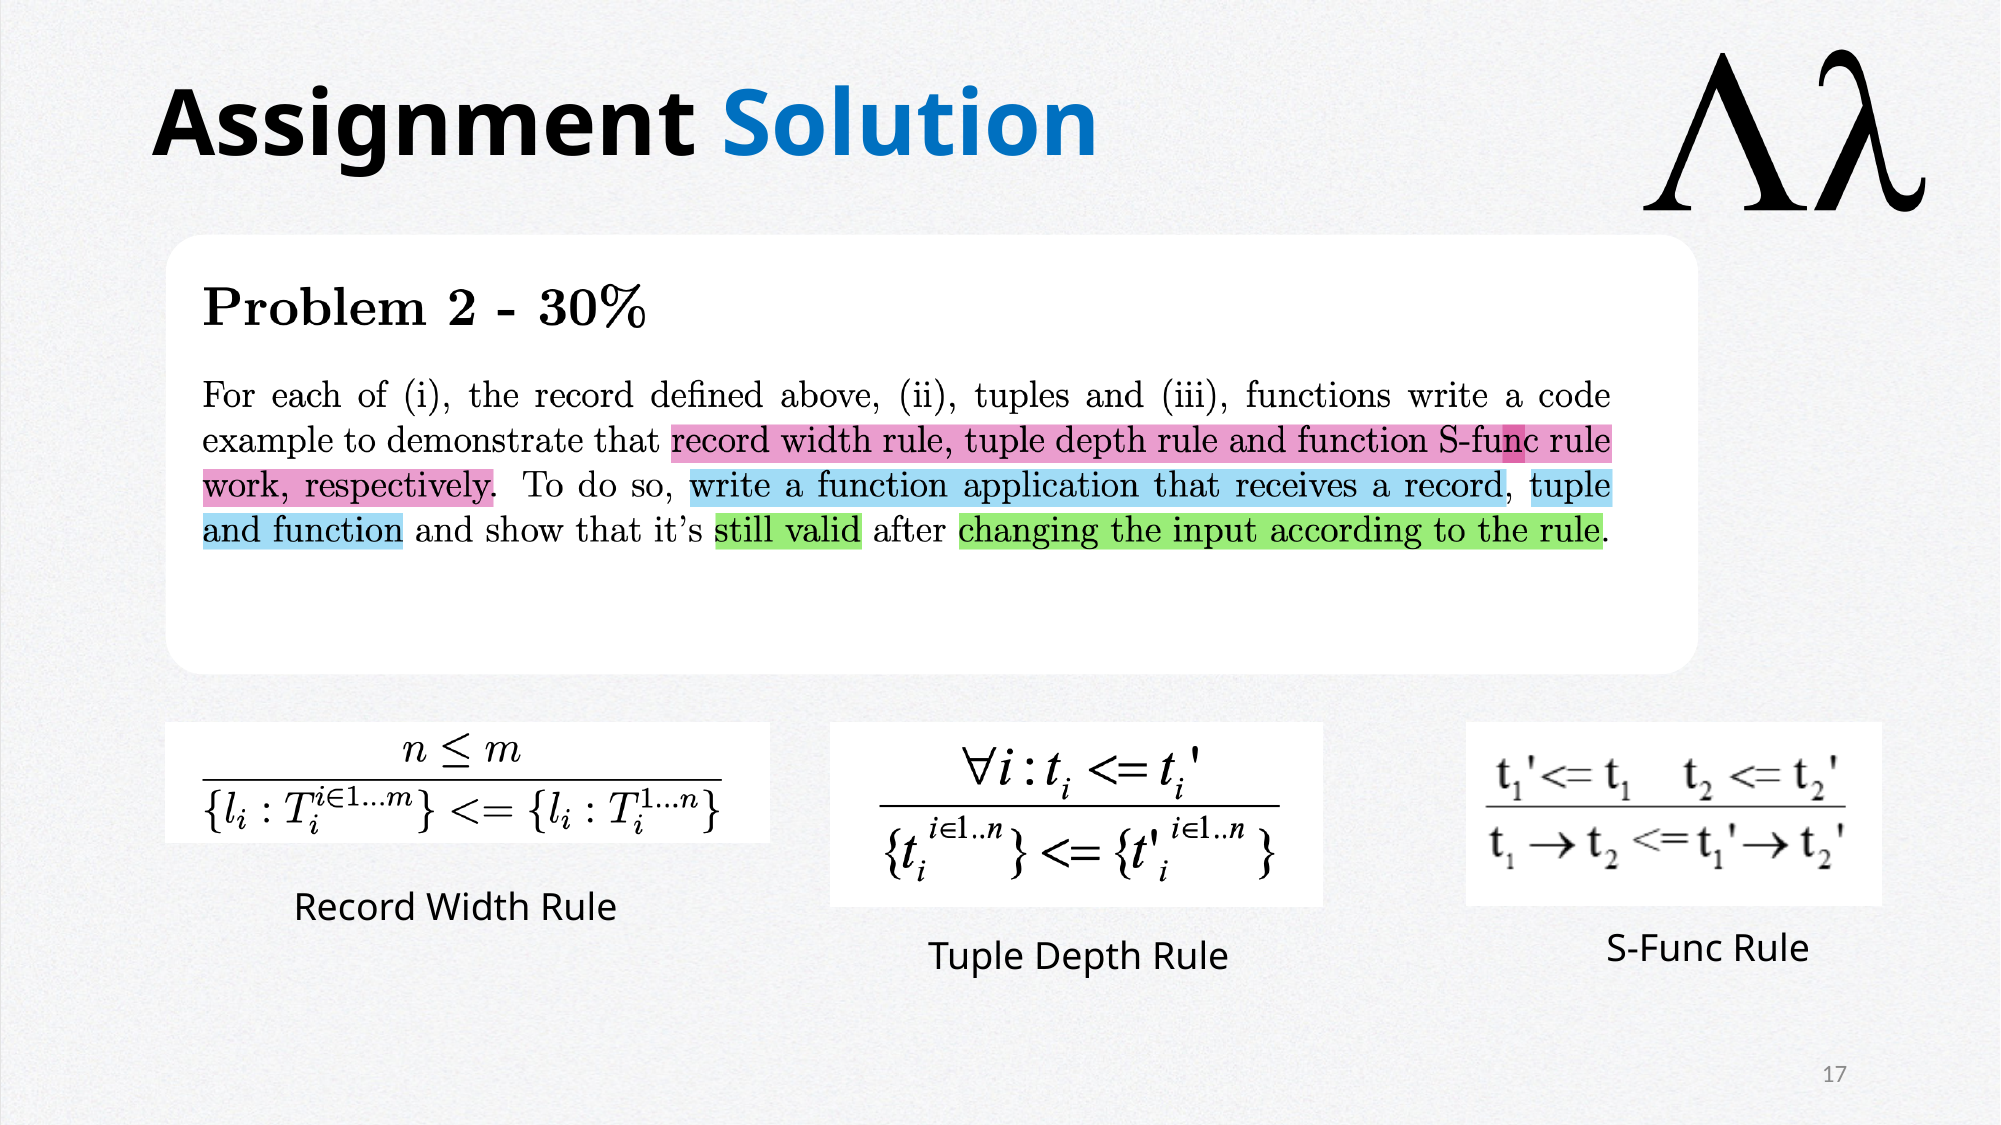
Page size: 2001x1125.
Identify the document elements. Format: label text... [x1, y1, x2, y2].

text_box Tuple Depth Rule [913, 924, 1245, 985]
picture [0, 0, 2001, 1125]
slide_number 16 [1412, 1042, 1863, 1103]
text_box S-Func Rule [1591, 916, 1825, 977]
text_box Record Width Rule [278, 875, 633, 936]
title Assignment Solution [137, 17, 1863, 235]
